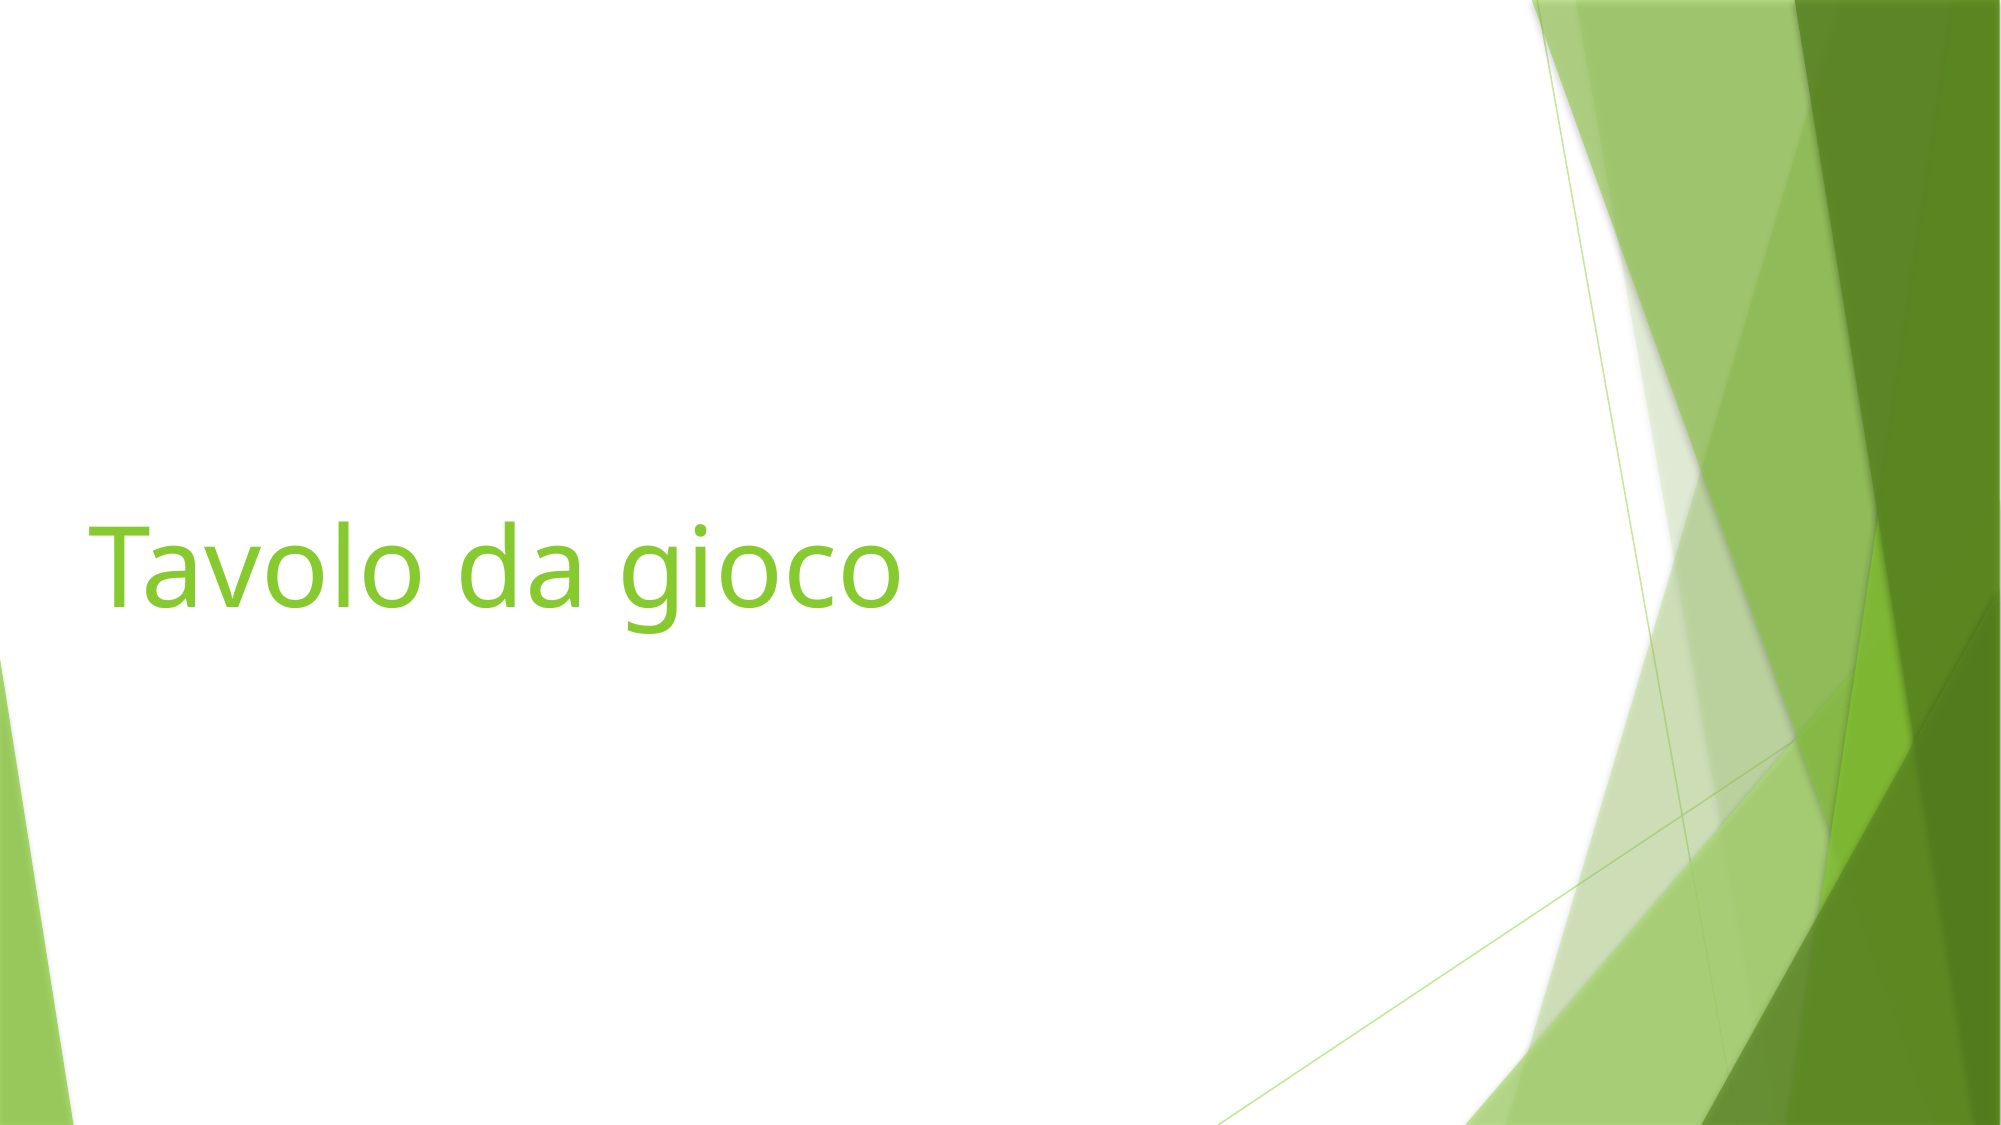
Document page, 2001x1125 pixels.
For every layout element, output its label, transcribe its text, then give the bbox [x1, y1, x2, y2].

title Tavolo da gioco [73, 454, 1706, 671]
